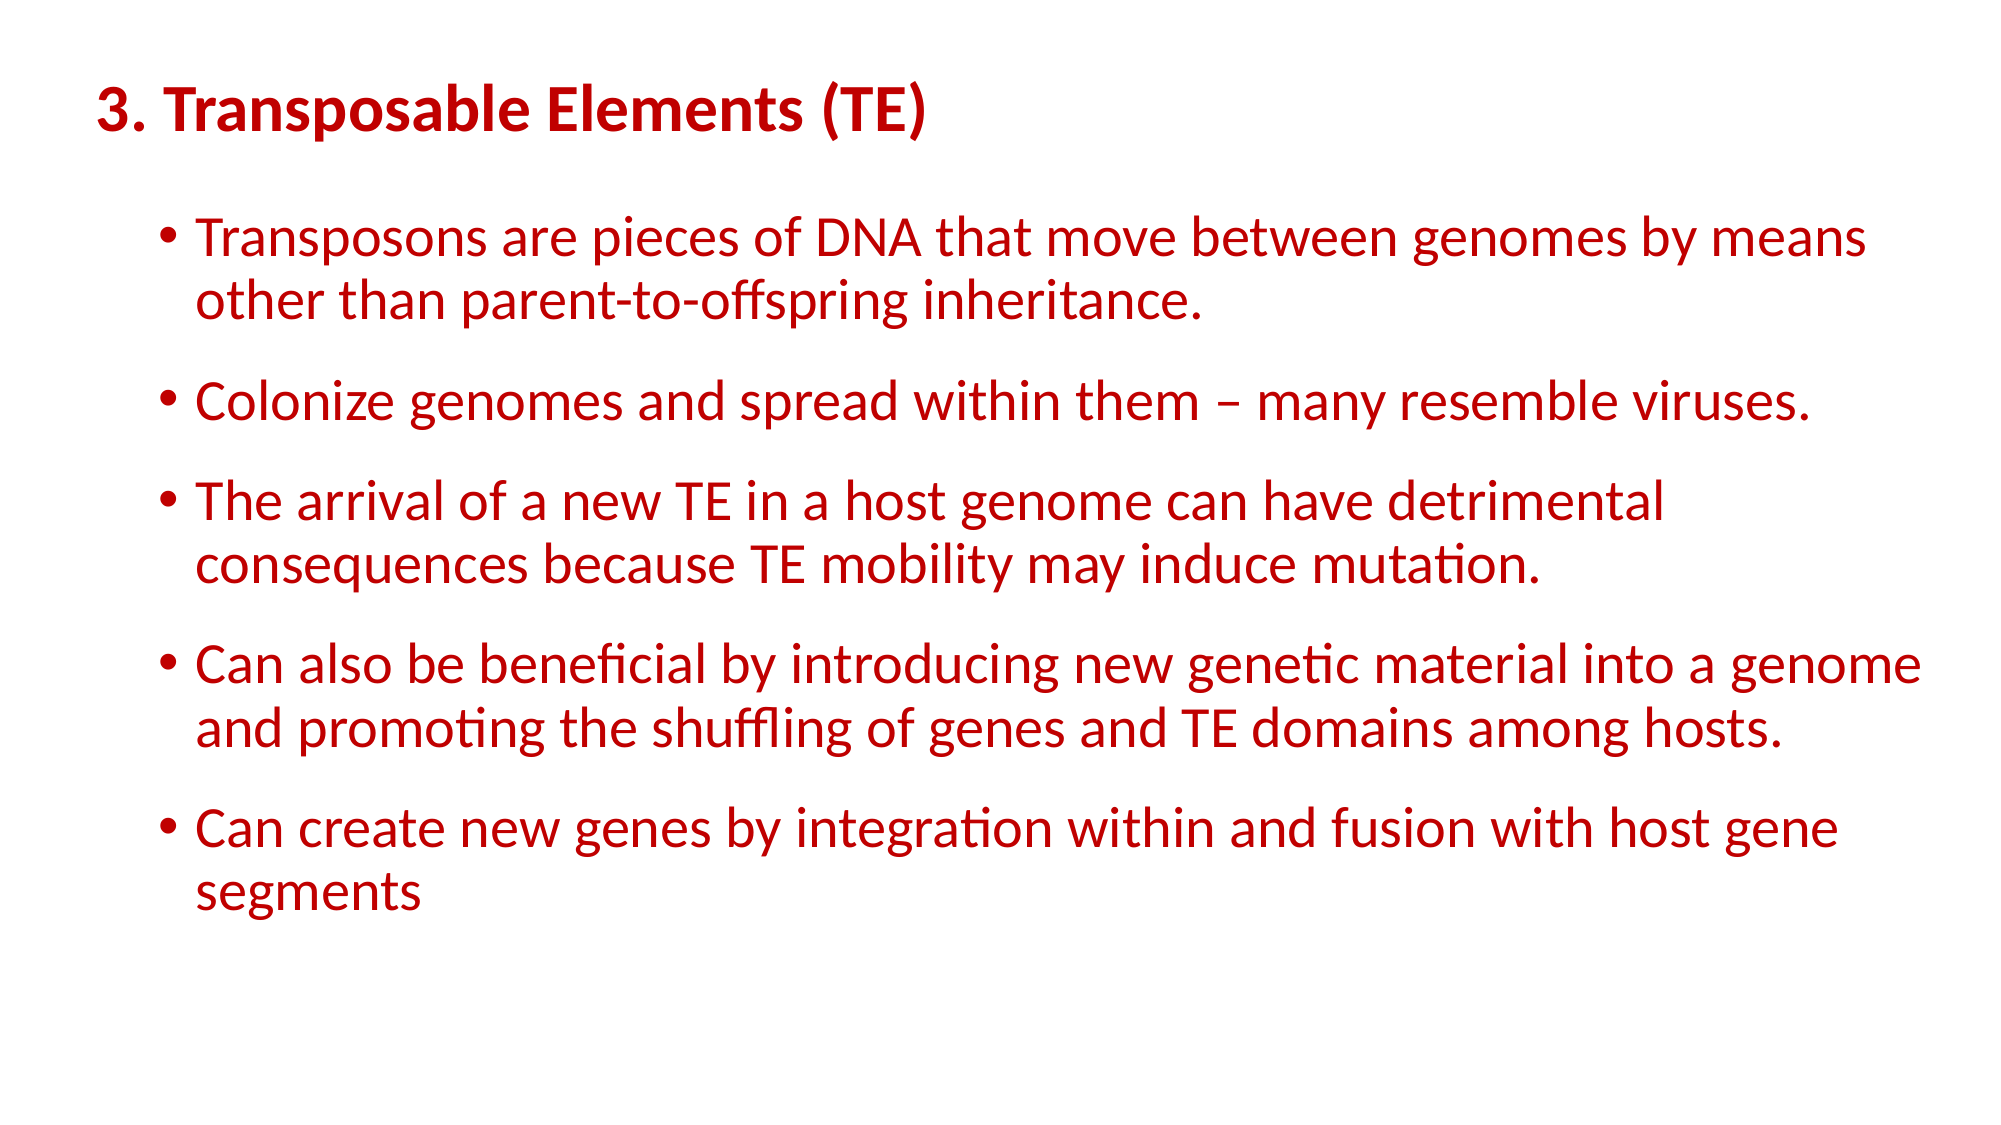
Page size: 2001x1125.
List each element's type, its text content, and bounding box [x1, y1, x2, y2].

title 3. Transposable Elements (TE) [80, 61, 980, 159]
list Transposons are pieces of DNA that move between genomes by means other than parent-to-offspring inheritance. Colonize genomes and spread within them – many resemble viruses. The arrival of a new TE in a host genome can have detrimental consequences because TE mobility may induce mutation. Can also be beneficial by introducing new genetic material into a genome and promoting the shuffling of genes and TE domains among hosts. Can create new genes by integration within and fusion with host gene segments [143, 198, 1944, 1035]
